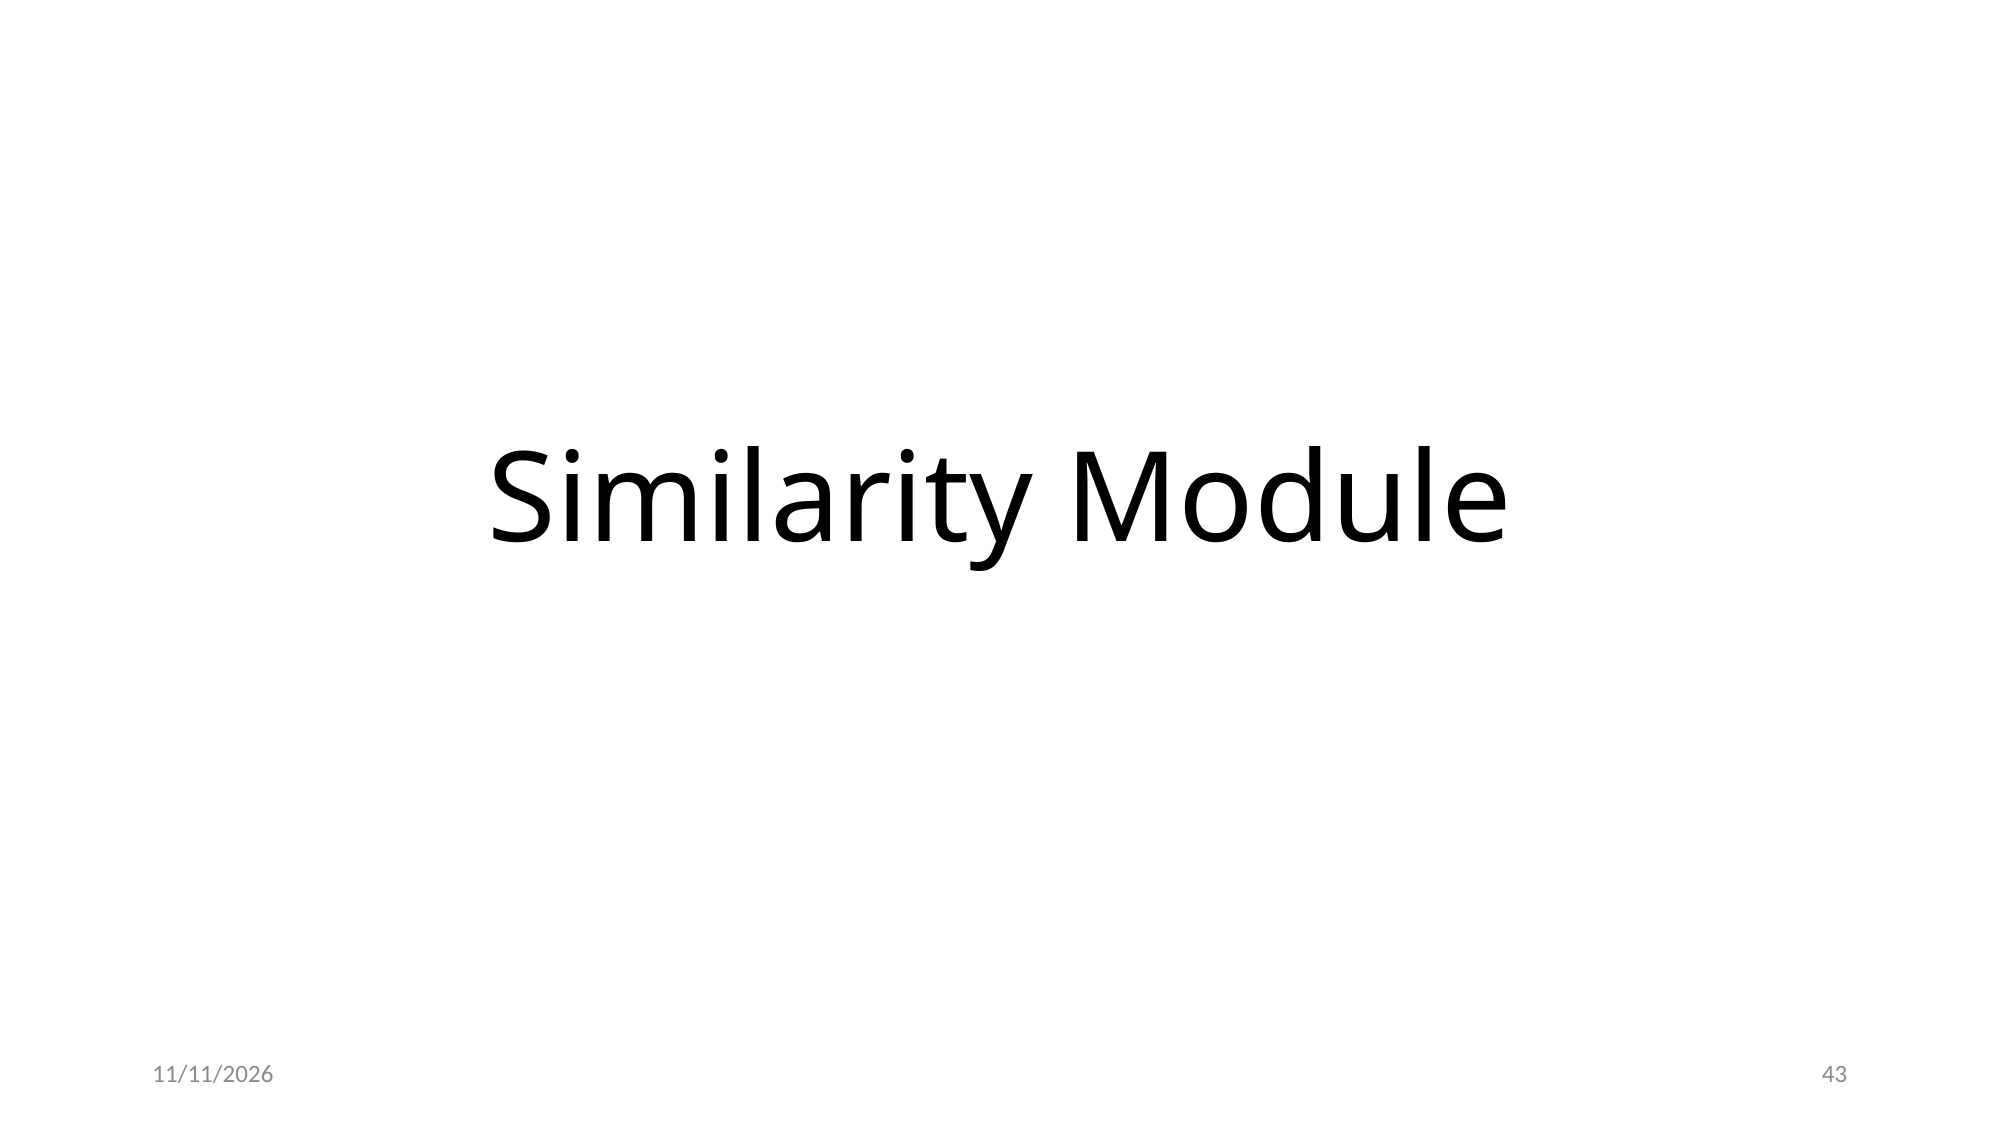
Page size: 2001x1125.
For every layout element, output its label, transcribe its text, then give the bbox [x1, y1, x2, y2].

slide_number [137, 1042, 588, 1103]
slide_number 43 [1412, 1042, 1863, 1103]
title Similarity Module [249, 184, 1750, 576]
